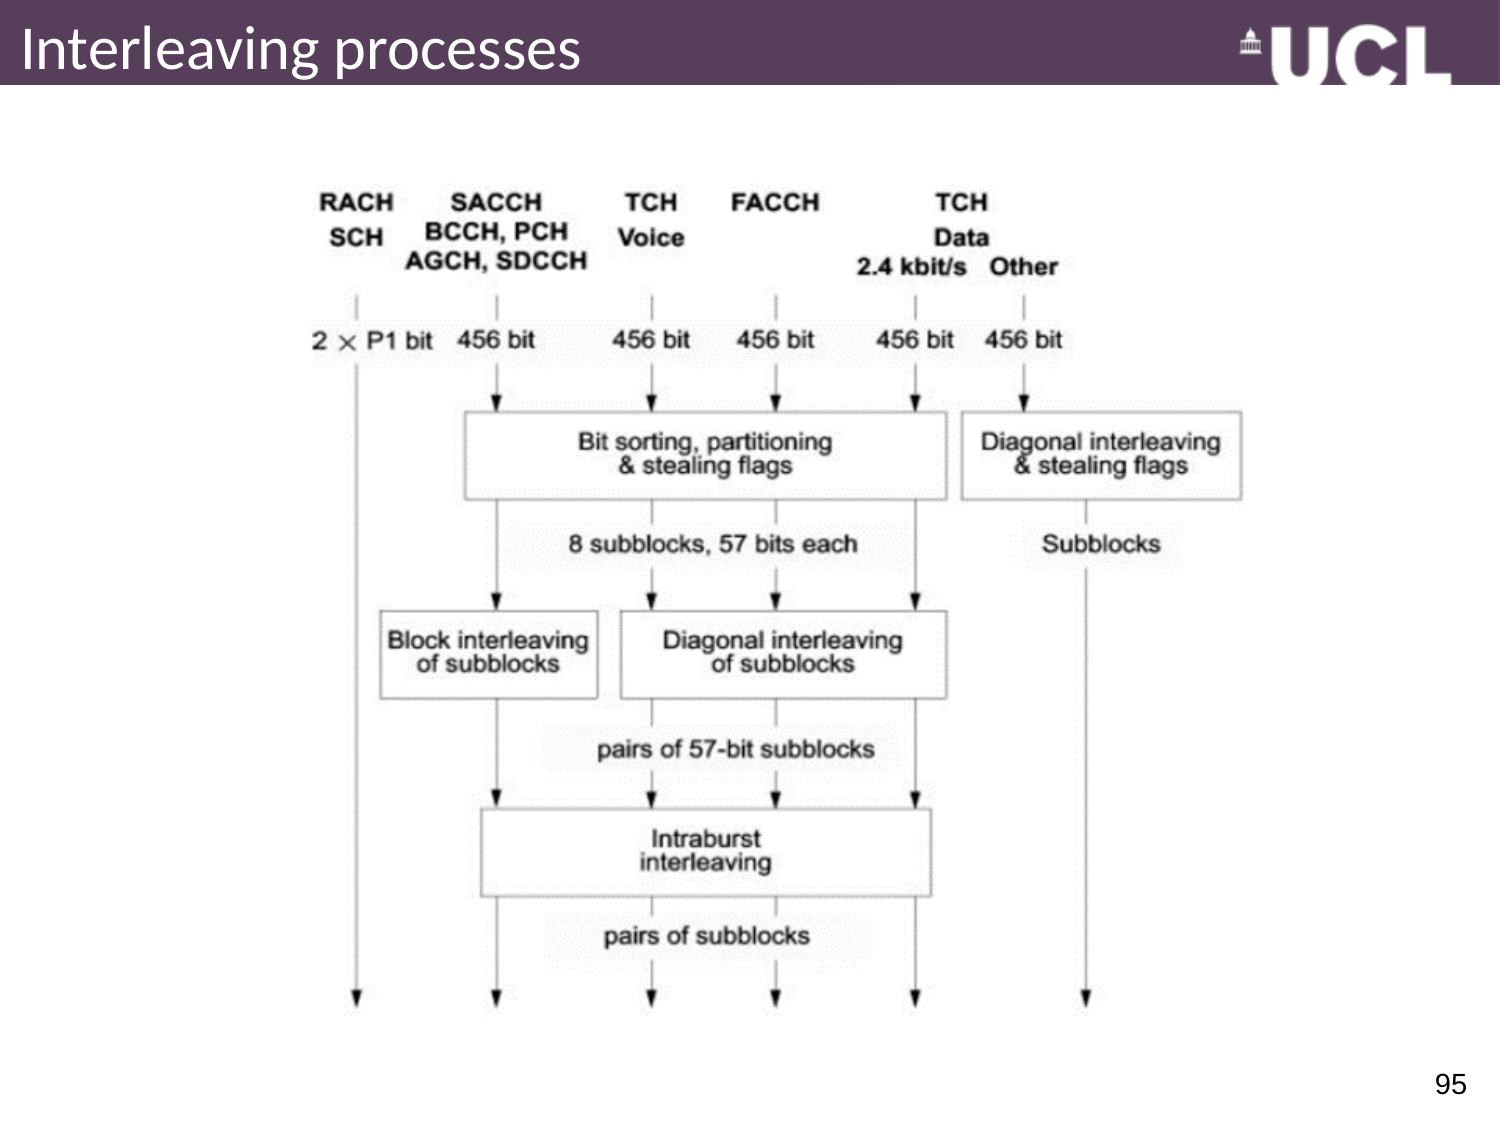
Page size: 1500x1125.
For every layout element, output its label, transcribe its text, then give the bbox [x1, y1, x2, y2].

picture [1306, 0, 1500, 85]
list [290, 180, 1254, 1018]
title Interleaving processes [5, 0, 1306, 90]
picture [0, 0, 5, 85]
slide_number 95 [1132, 1057, 1483, 1118]
